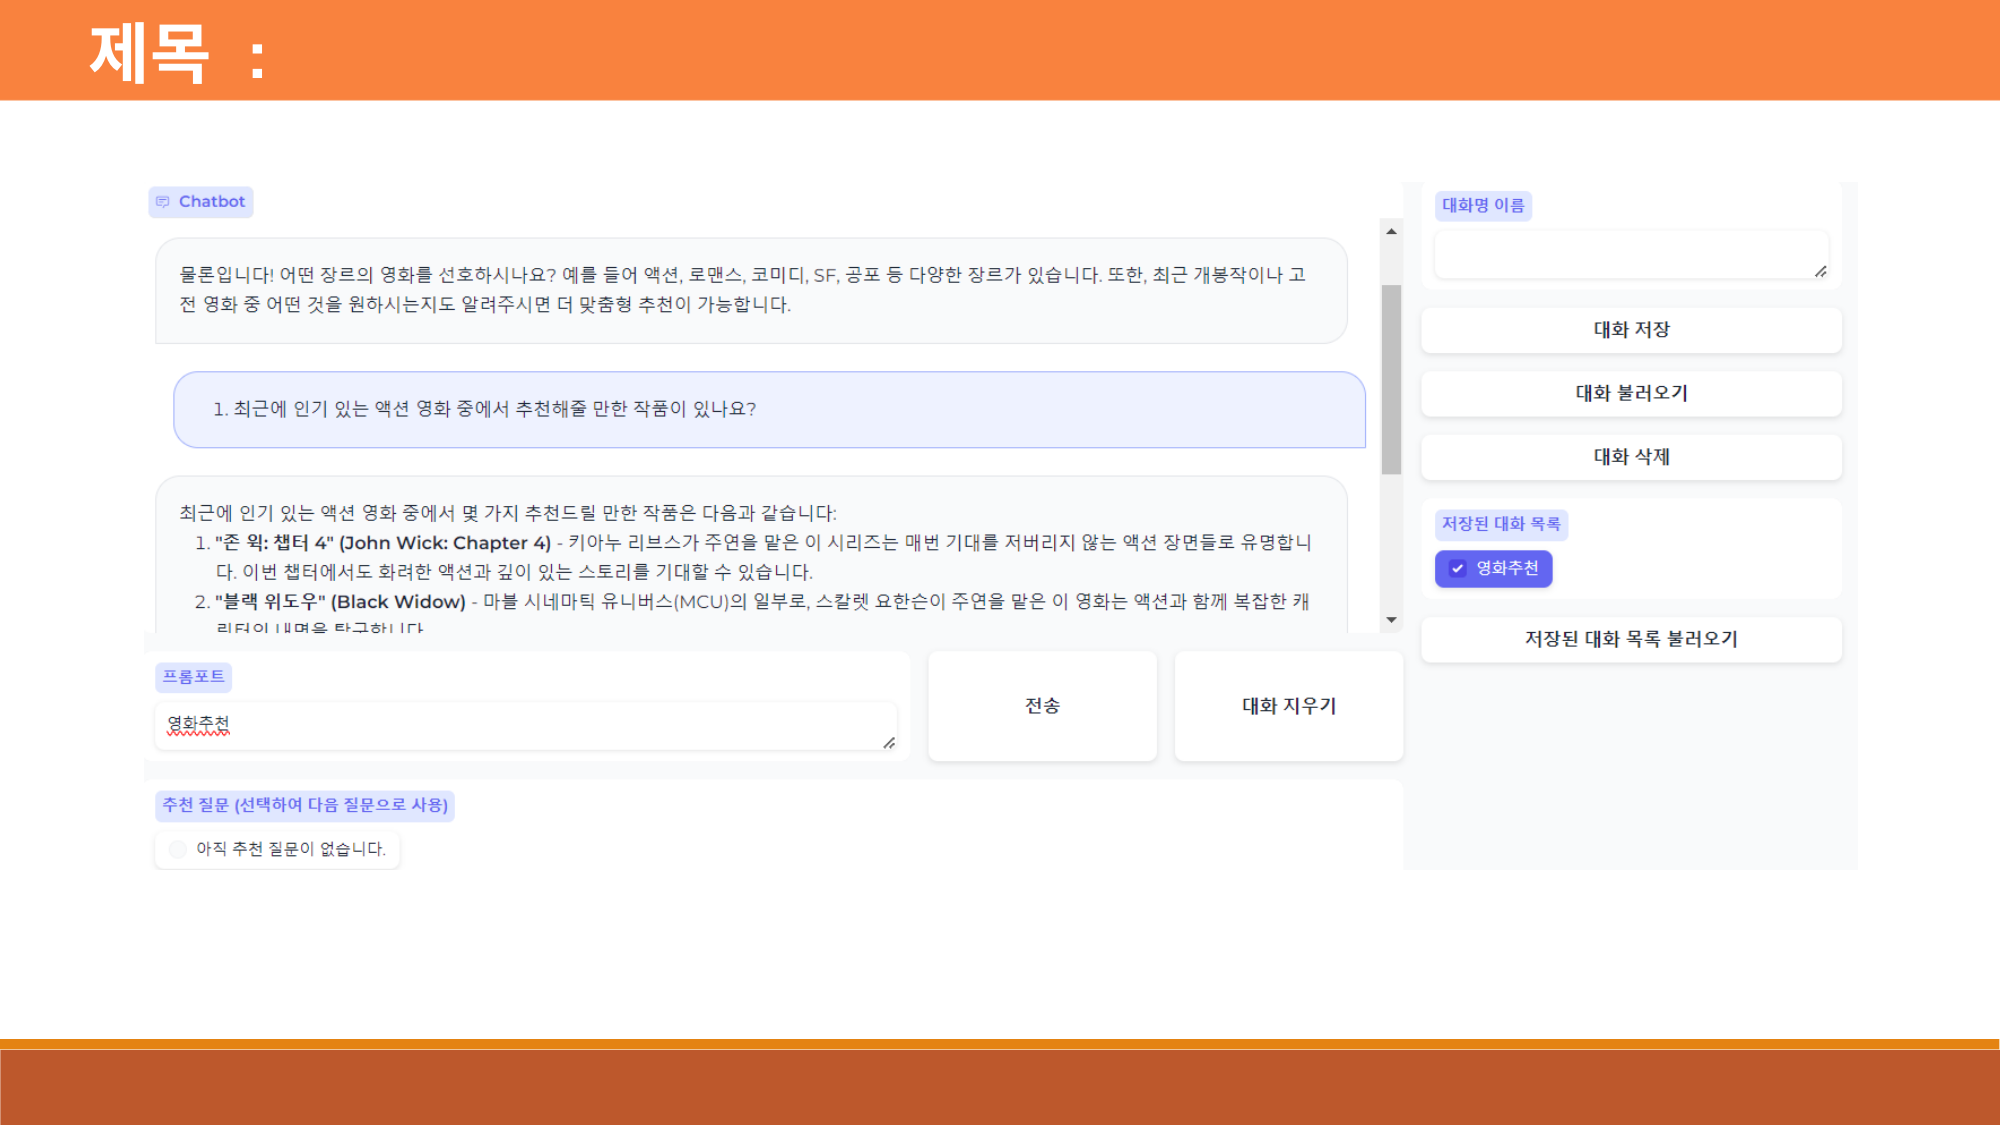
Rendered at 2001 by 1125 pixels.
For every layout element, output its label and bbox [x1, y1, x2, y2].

text_box [0, 0, 2000, 101]
picture [143, 182, 1859, 870]
